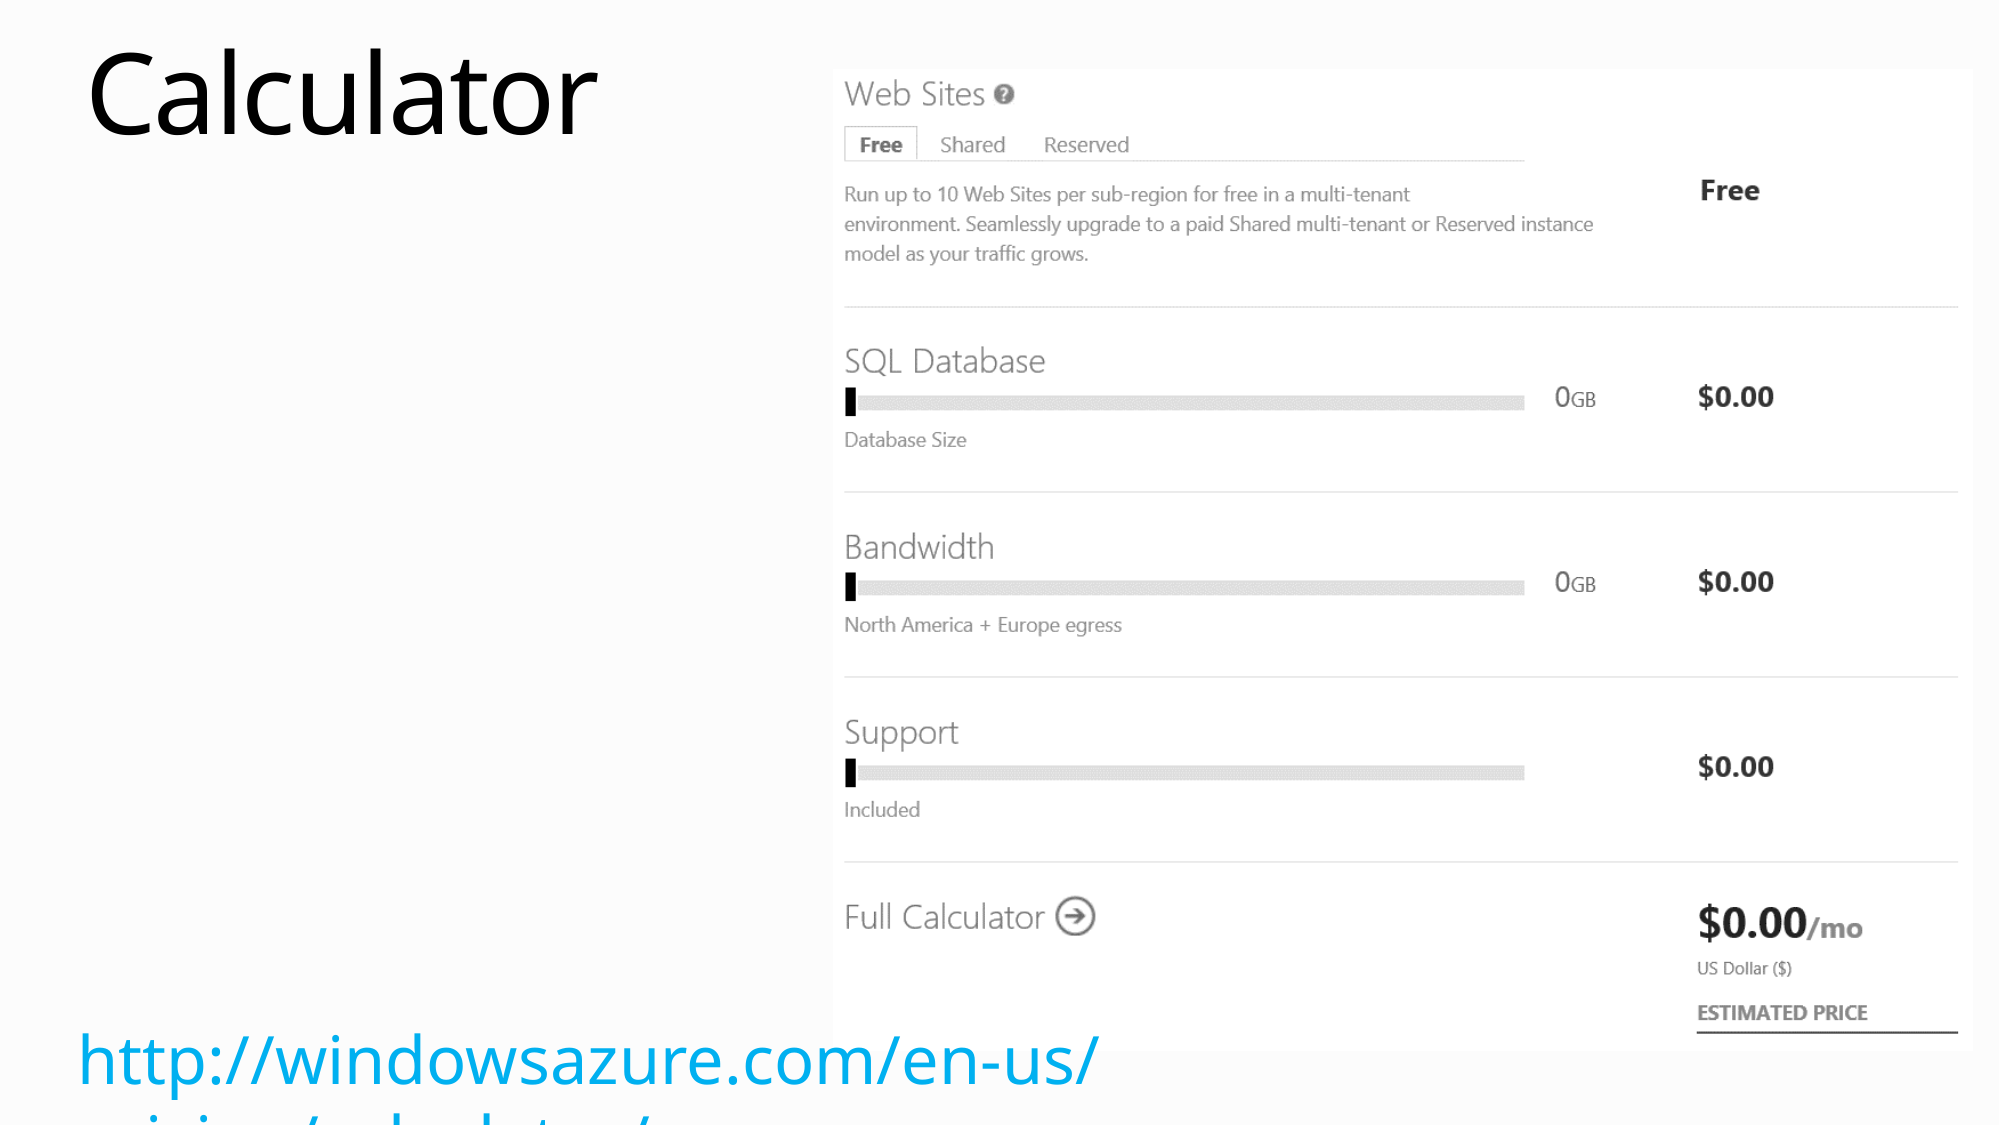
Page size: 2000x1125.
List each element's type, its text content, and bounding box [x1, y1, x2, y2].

picture [832, 69, 1974, 1052]
title Calculator [85, 37, 1914, 162]
text_box http://windowsazure.com/en-us/pricing/calculator/ [62, 1010, 1257, 1125]
